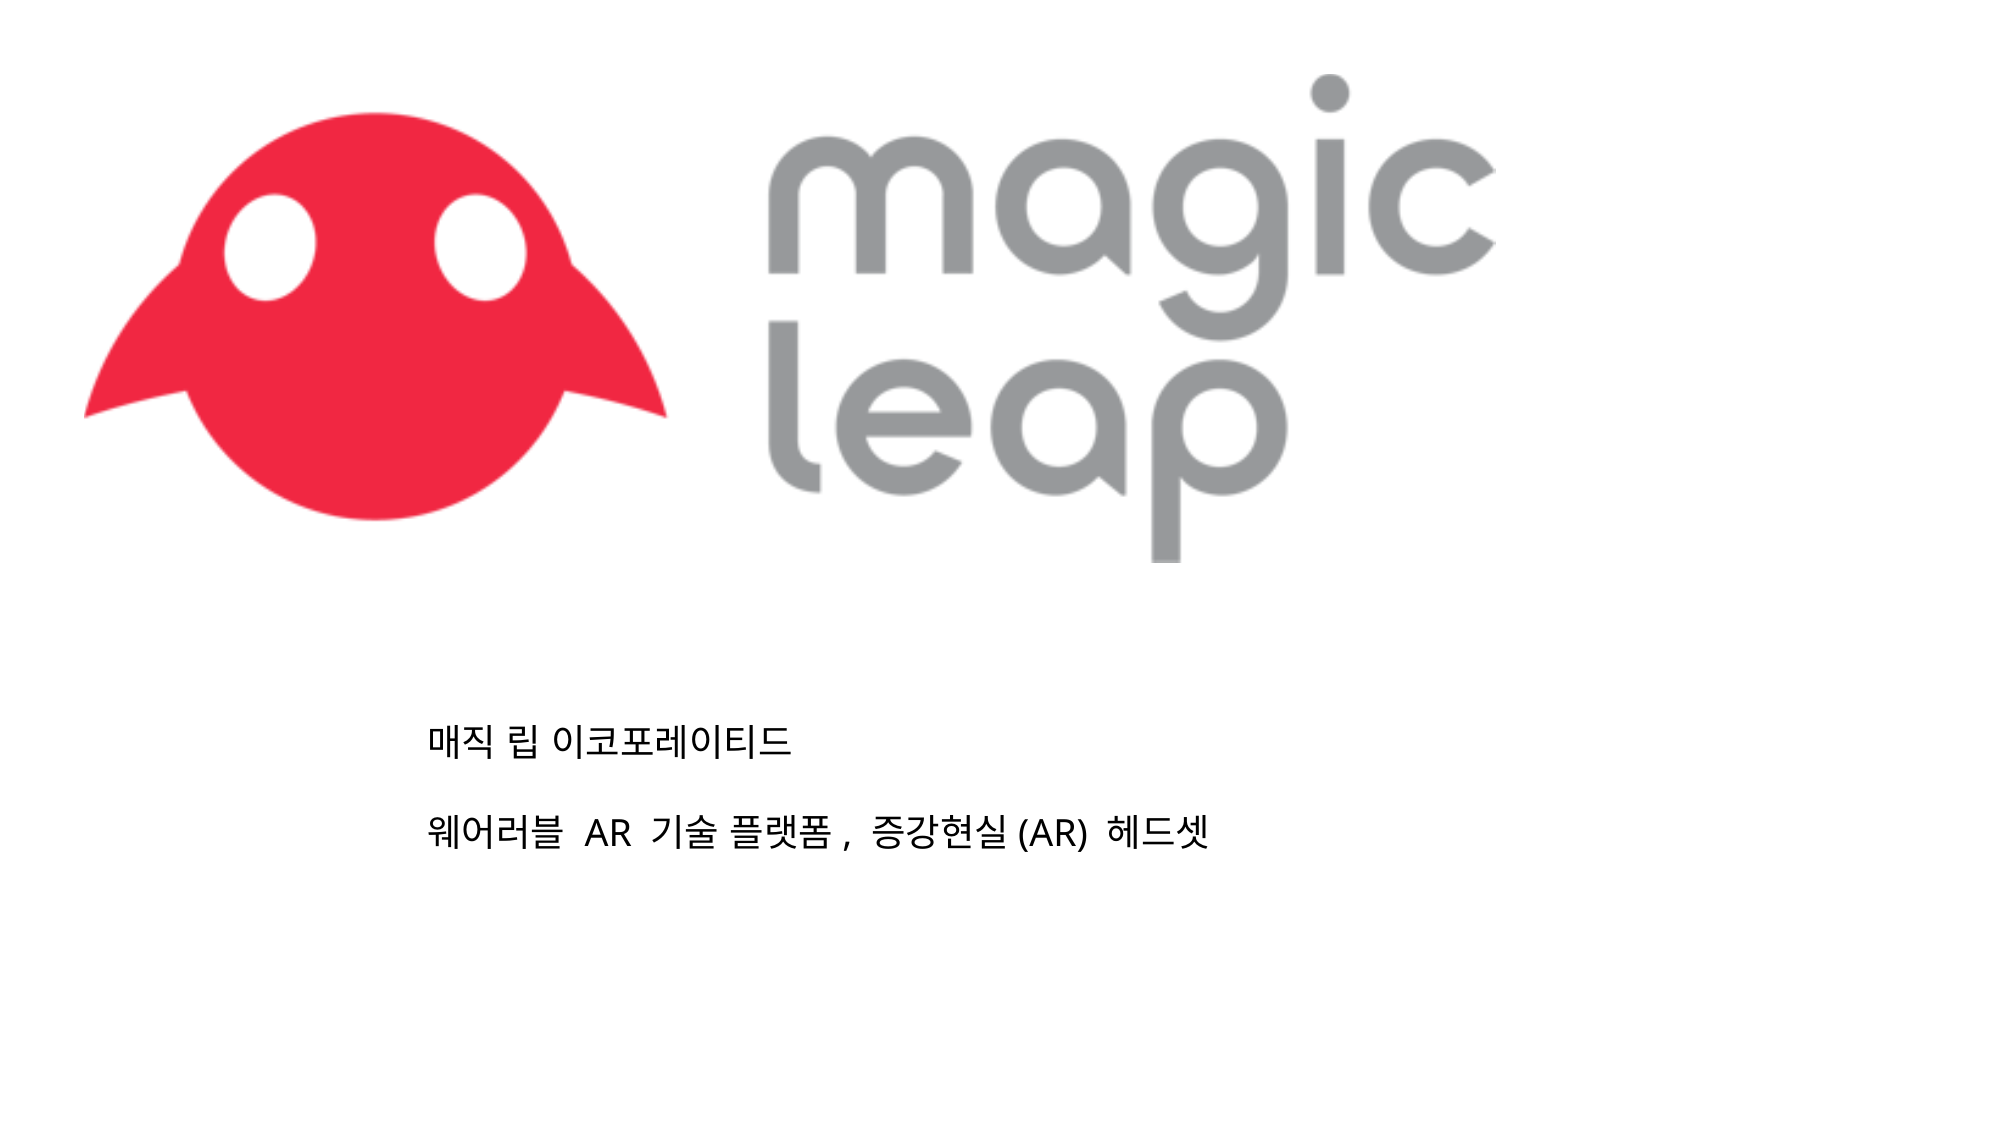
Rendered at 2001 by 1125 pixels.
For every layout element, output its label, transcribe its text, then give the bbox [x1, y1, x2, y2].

text_box 매직 립 이코포레이티드 웨어러블 AR 기술 플랫폼, 증강현실(AR) 헤드셋 [412, 711, 1588, 862]
picture [84, 74, 1496, 563]
